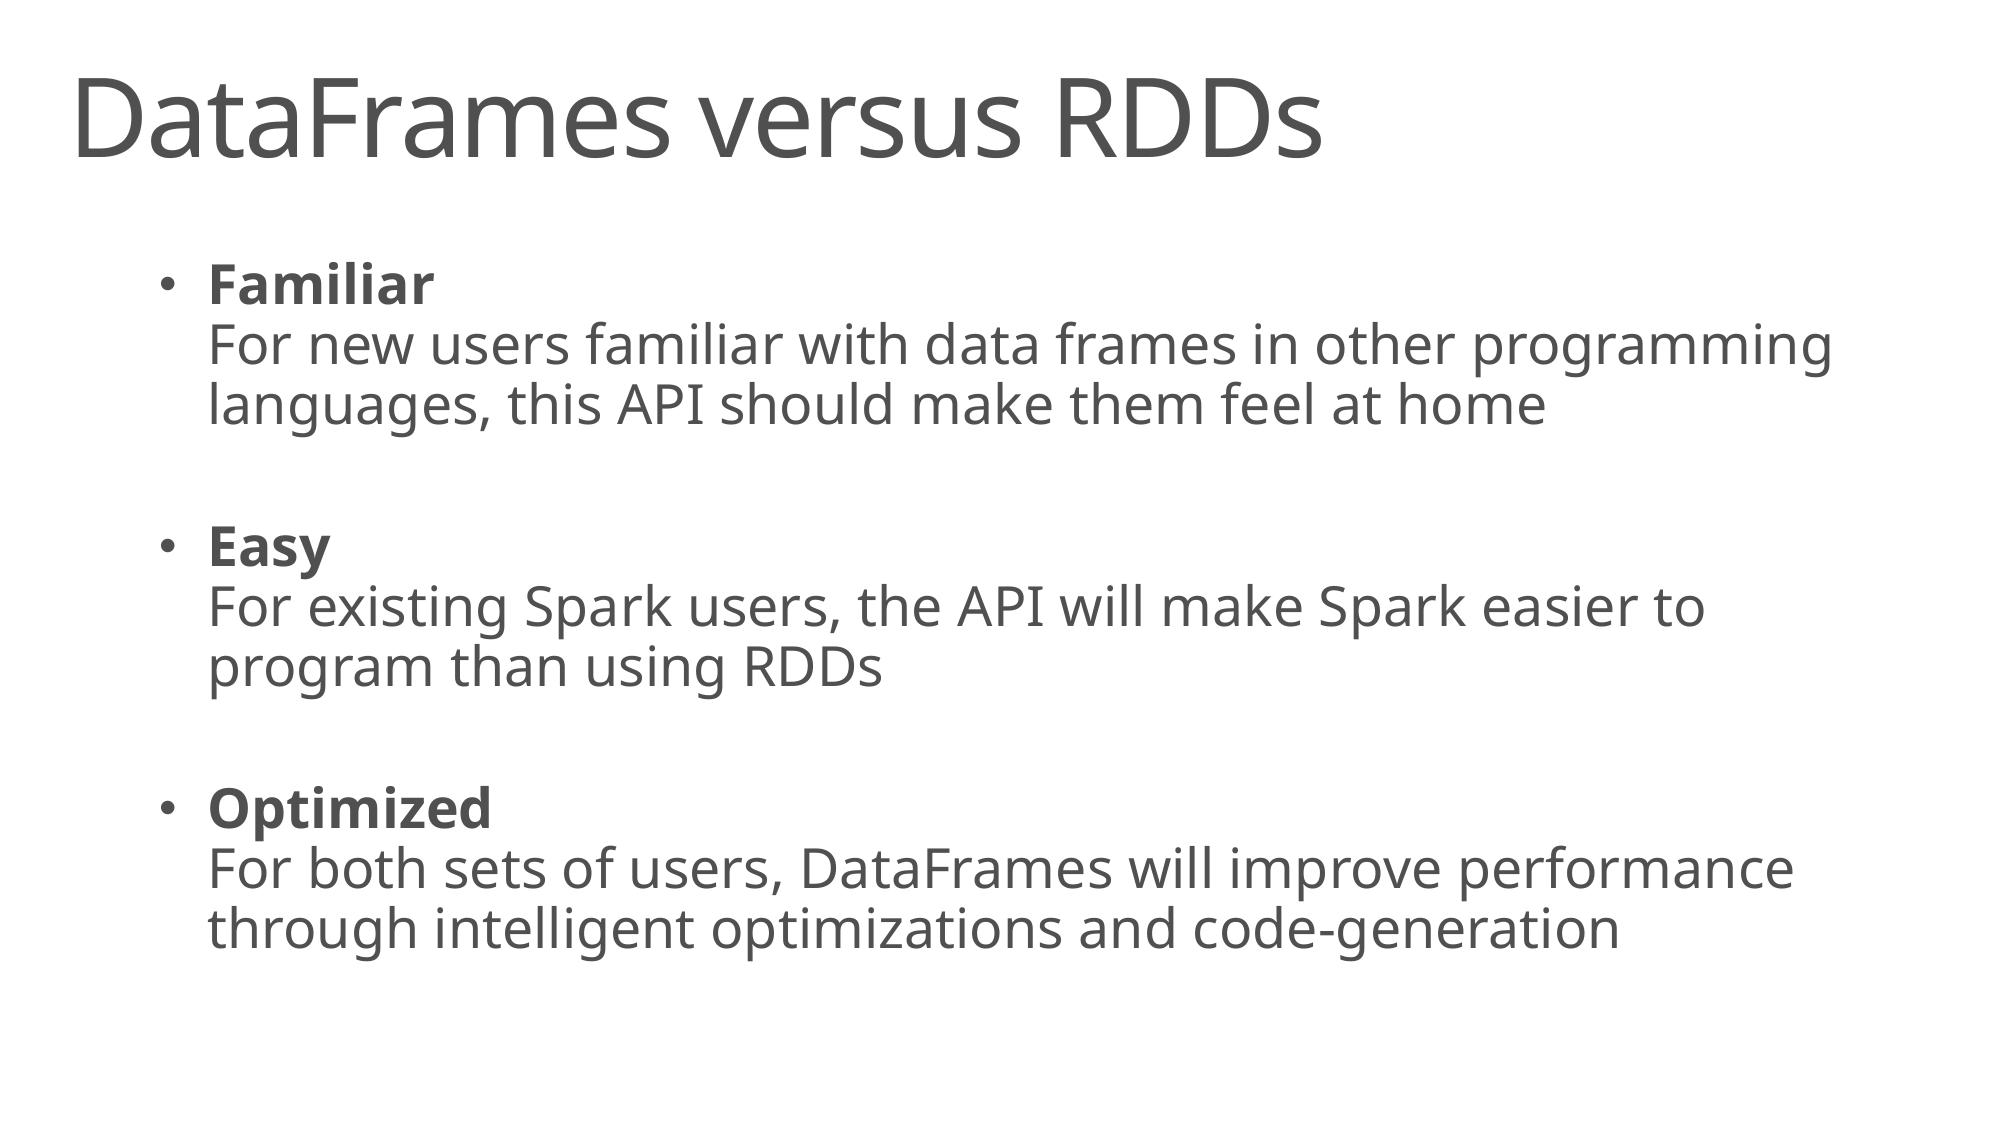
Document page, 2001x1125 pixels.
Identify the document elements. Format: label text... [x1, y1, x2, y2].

list Familiar For new users familiar with data frames in other programming languages, this API should make them feel at home Easy For existing Spark users, the API will make Spark easier to program than using RDDs Optimized For both sets of users, DataFrames will improve performance through intelligent optimizations and code-generation [129, 232, 1875, 1010]
title DataFrames versus RDDs [44, 47, 1957, 196]
